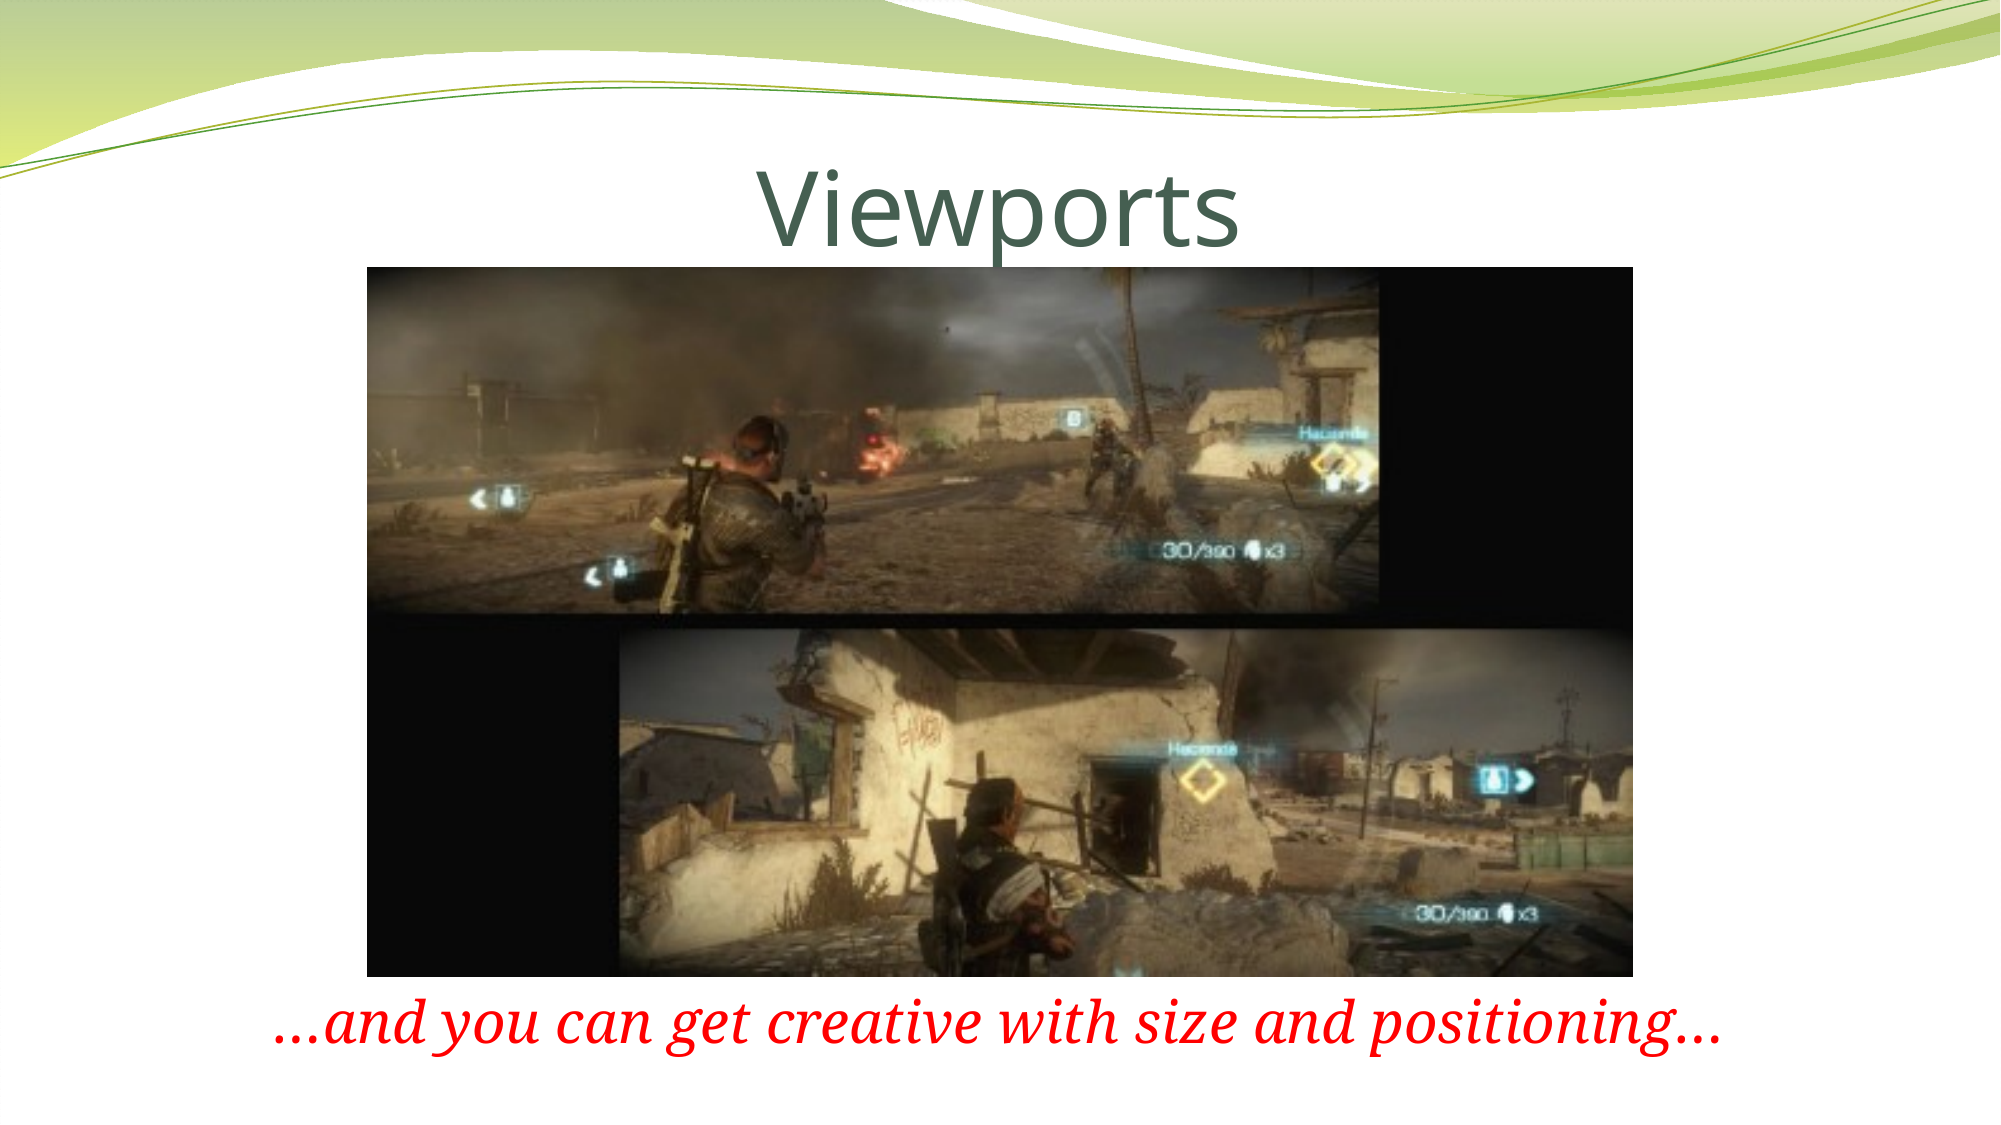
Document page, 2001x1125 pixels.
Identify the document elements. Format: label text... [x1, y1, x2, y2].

text_box …and you can get creative with size and positioning… [99, 977, 1900, 1063]
picture [367, 267, 1633, 977]
title Viewports [99, 115, 1900, 268]
